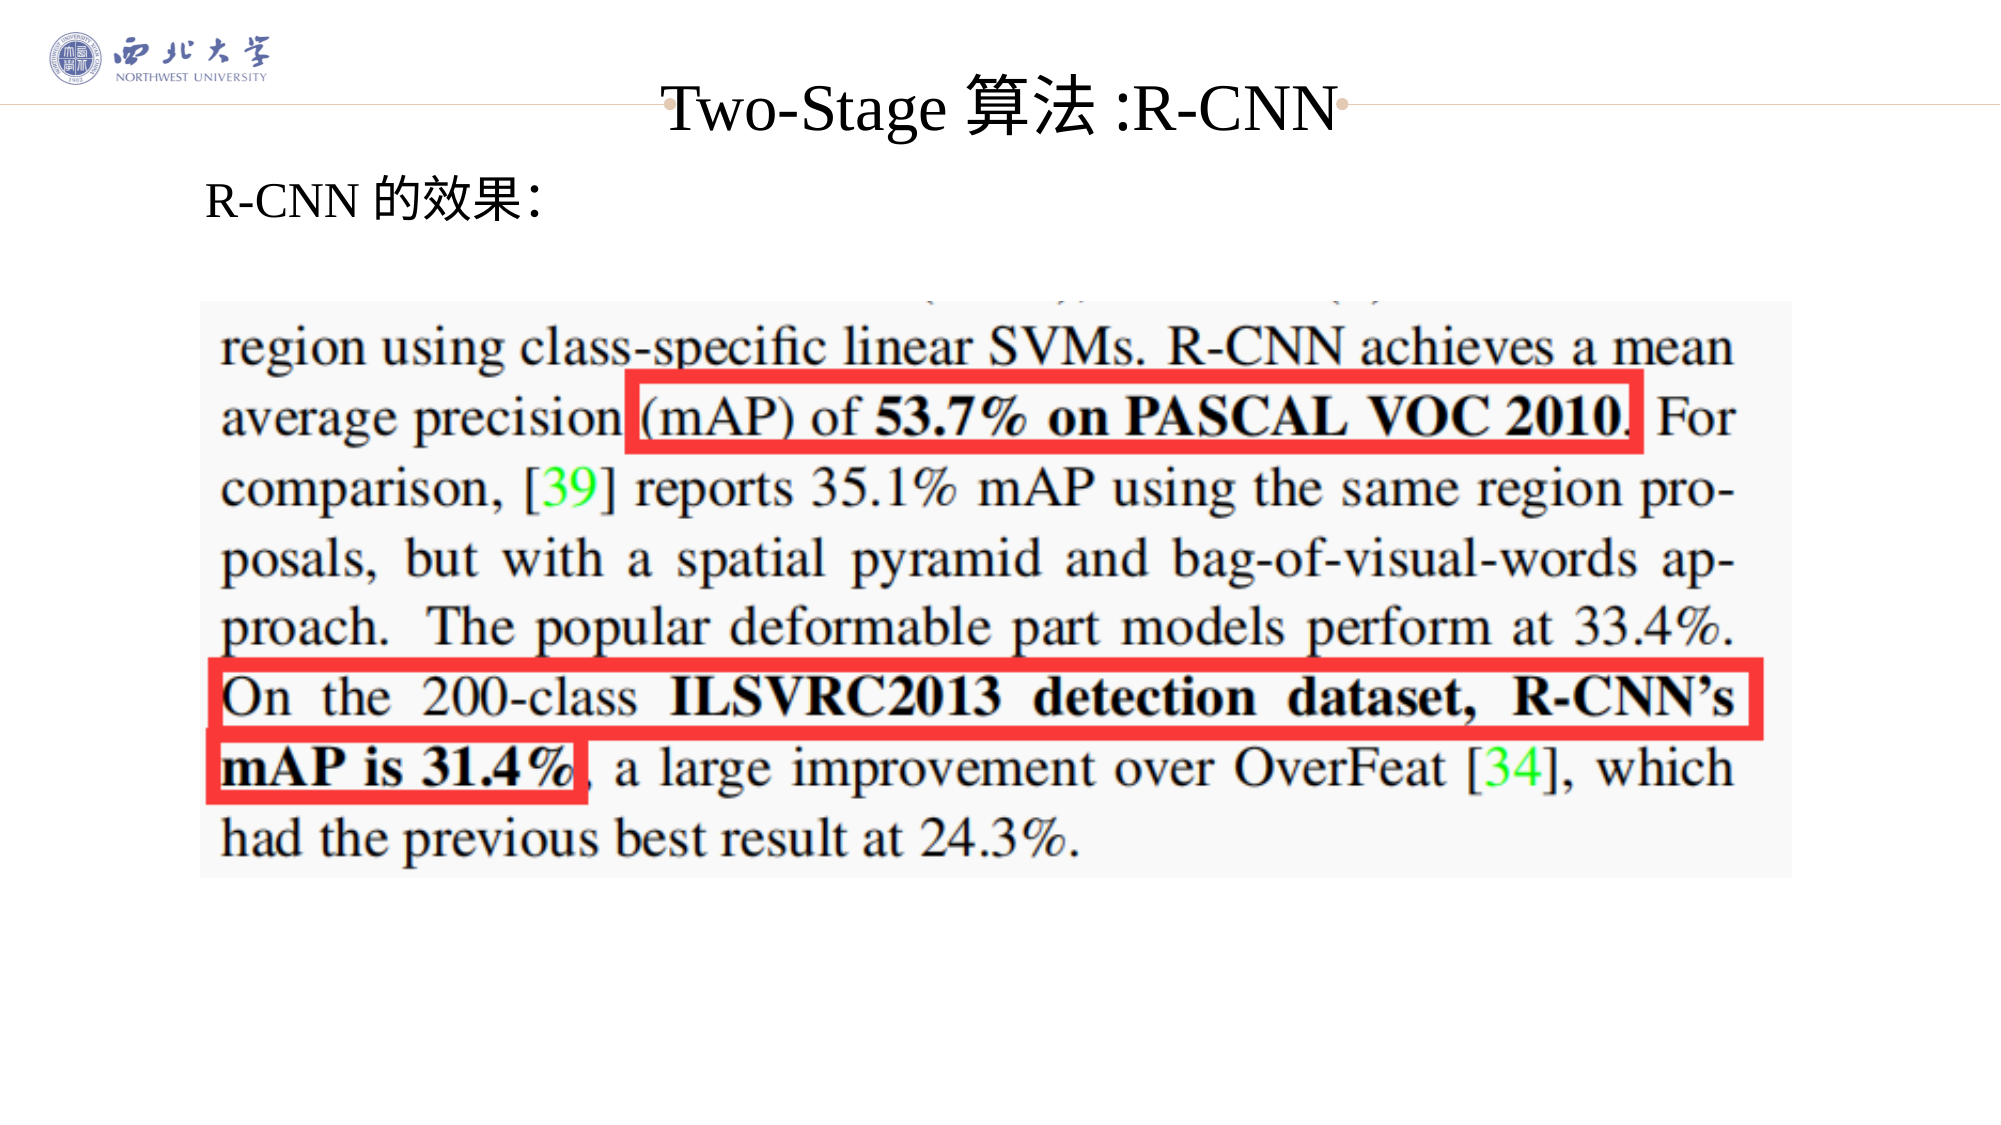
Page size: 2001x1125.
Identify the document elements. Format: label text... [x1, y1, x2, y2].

picture [200, 301, 1792, 879]
text_box Two-Stage算法:R-CNN [645, 56, 1355, 152]
picture [16, 0, 305, 111]
text_box R-CNN的效果： [189, 159, 1857, 235]
